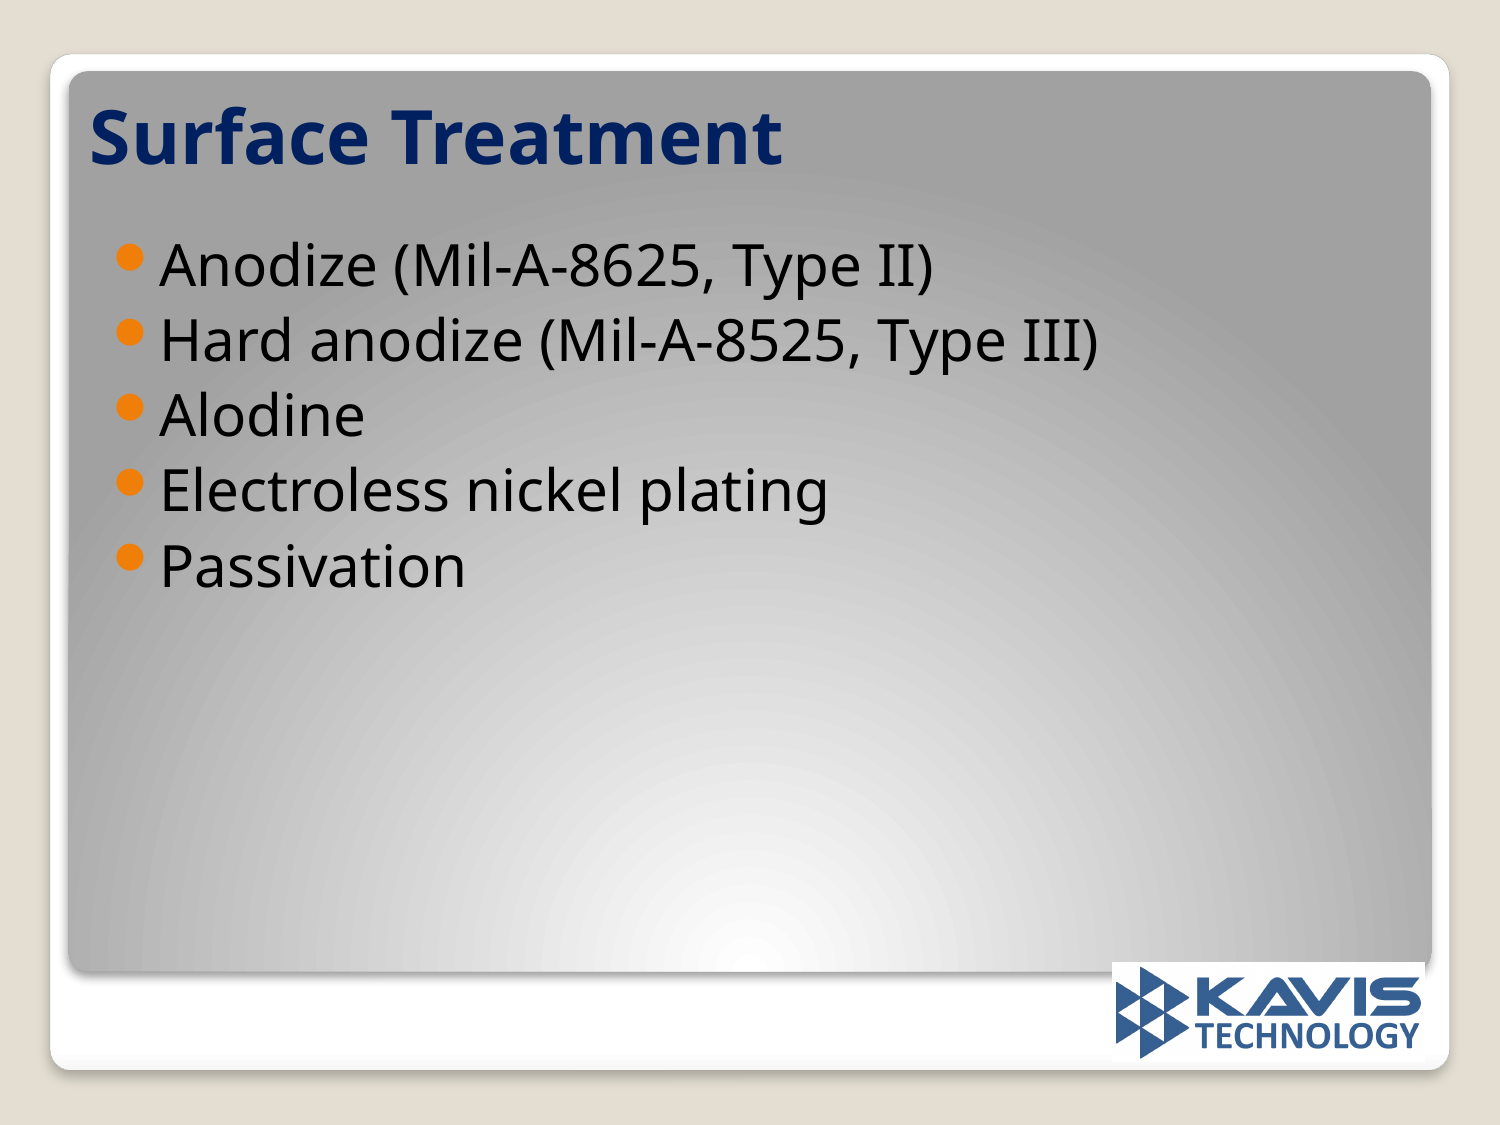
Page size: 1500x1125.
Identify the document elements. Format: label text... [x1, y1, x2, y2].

list Anodize (Mil-A-8625, Type II) Hard anodize (Mil-A-8525, Type III) Alodine Electroless nickel plating Passivation [82, 213, 1425, 900]
picture [1112, 962, 1426, 1062]
title Surface Treatment [75, 0, 1425, 188]
